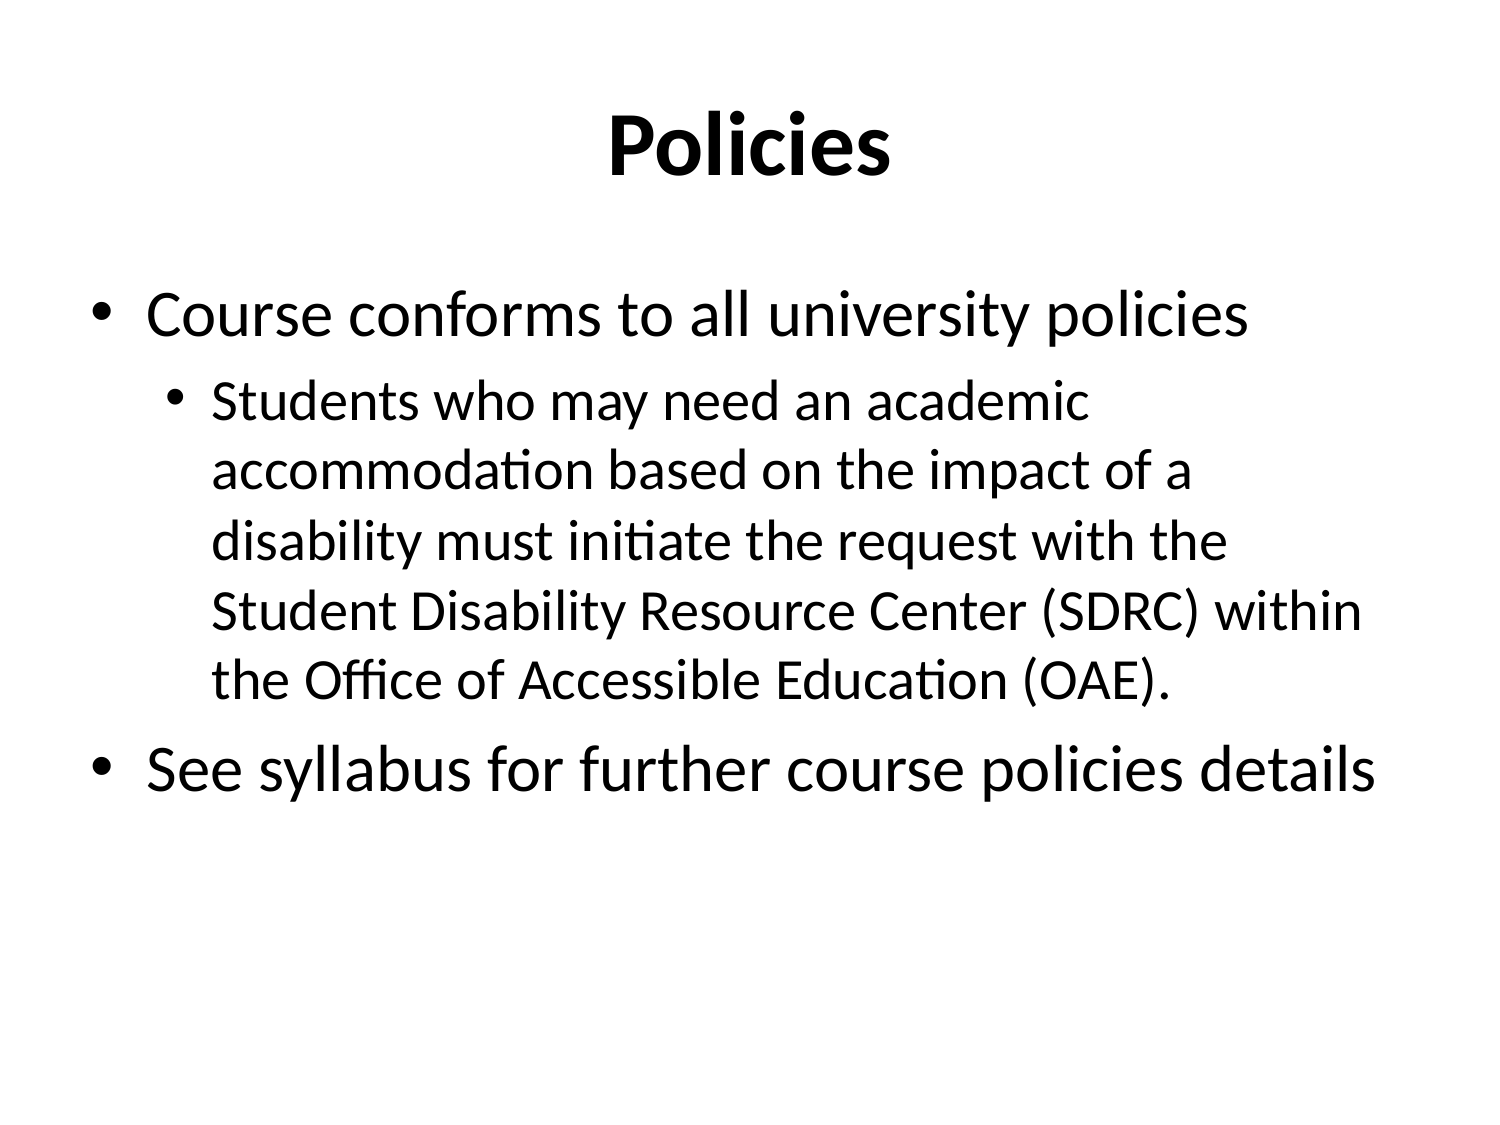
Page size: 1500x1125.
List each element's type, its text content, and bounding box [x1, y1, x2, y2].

list Course conforms to all university policies Students who may need an academic accommodation based on the impact of a disability must initiate the request with the Student Disability Resource Center (SDRC) within the Office of Accessible Education (OAE). See syllabus for further course policies details [75, 262, 1425, 1005]
title Policies [75, 45, 1425, 233]
